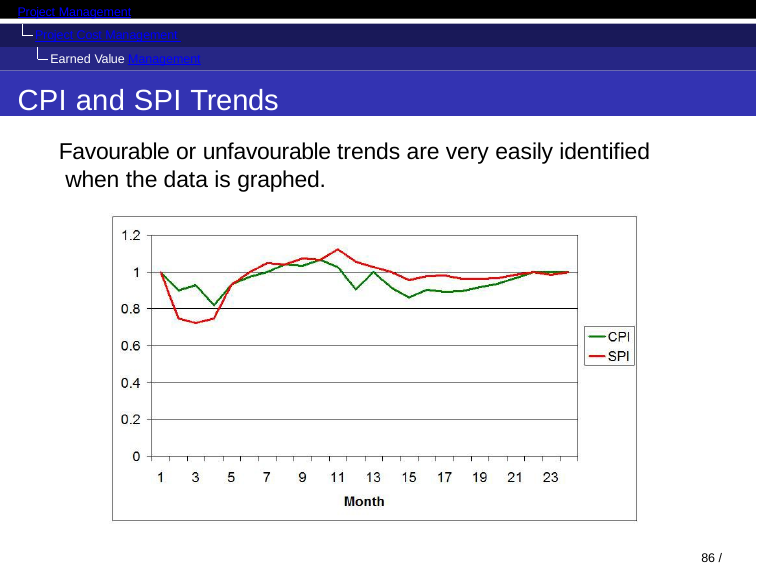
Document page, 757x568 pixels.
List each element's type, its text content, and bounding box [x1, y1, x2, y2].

text_box Project Cost Management Earned Value Management [33, 16, 204, 66]
text_box [0, 23, 33, 47]
text_box Project Management [0, 0, 756, 19]
text_box [109, 213, 638, 524]
text_box [204, 23, 756, 47]
text_box [0, 47, 756, 70]
text_box Favourable or unfavourable trends are very easily identified when the data is graphed. [56, 134, 654, 192]
text_box CPI and SPI Trends [0, 70, 756, 116]
slide_number 86 / 128 [694, 548, 746, 568]
